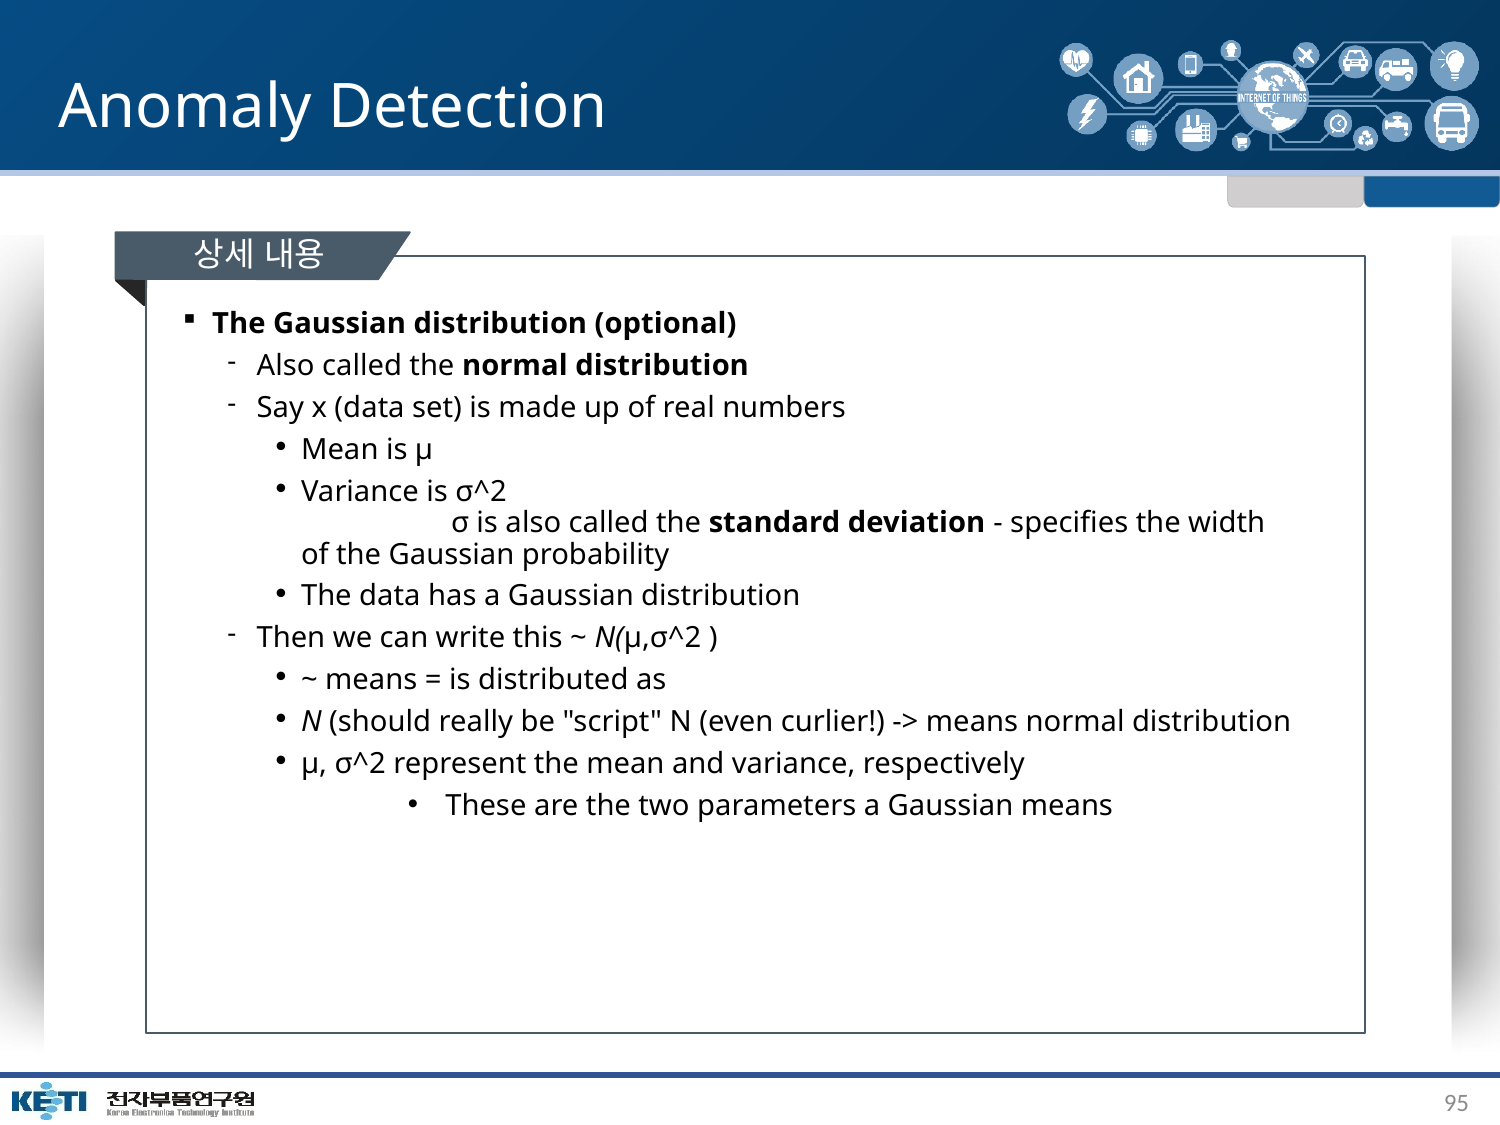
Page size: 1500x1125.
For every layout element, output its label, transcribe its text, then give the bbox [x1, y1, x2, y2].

picture [12, 1082, 254, 1120]
slide_number 95 [1146, 1088, 1485, 1114]
title Anomaly Detection [43, 66, 1052, 149]
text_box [115, 231, 1366, 1034]
